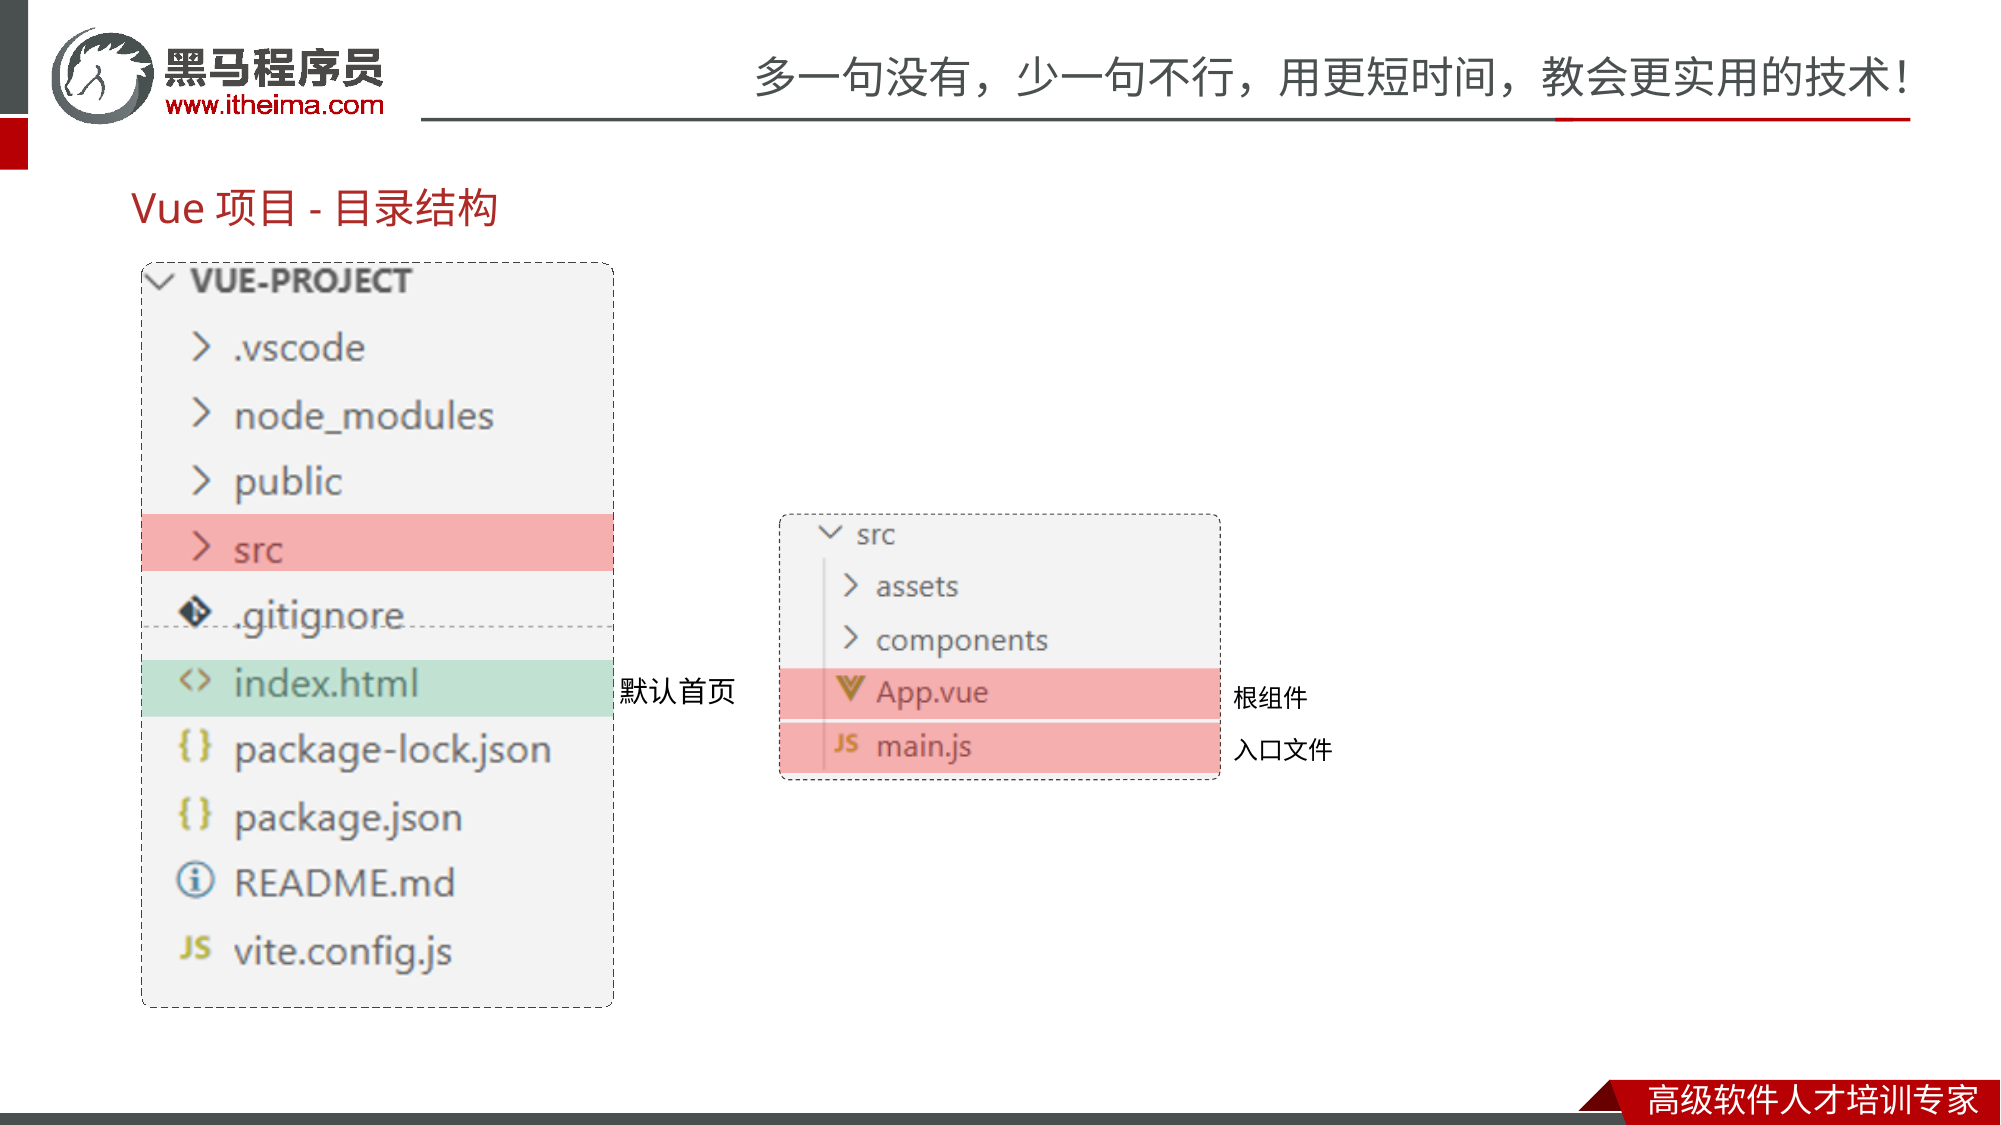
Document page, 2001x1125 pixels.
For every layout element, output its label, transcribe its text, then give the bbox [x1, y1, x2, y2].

picture [141, 262, 614, 1009]
title Vue项目-目录结构 [116, 164, 1880, 250]
text_box 入口文件 [1224, 727, 1590, 773]
picture [50, 26, 384, 125]
picture [779, 513, 1221, 780]
text_box 默认首页 [620, 665, 774, 716]
text_box 根组件 [1224, 675, 1590, 720]
